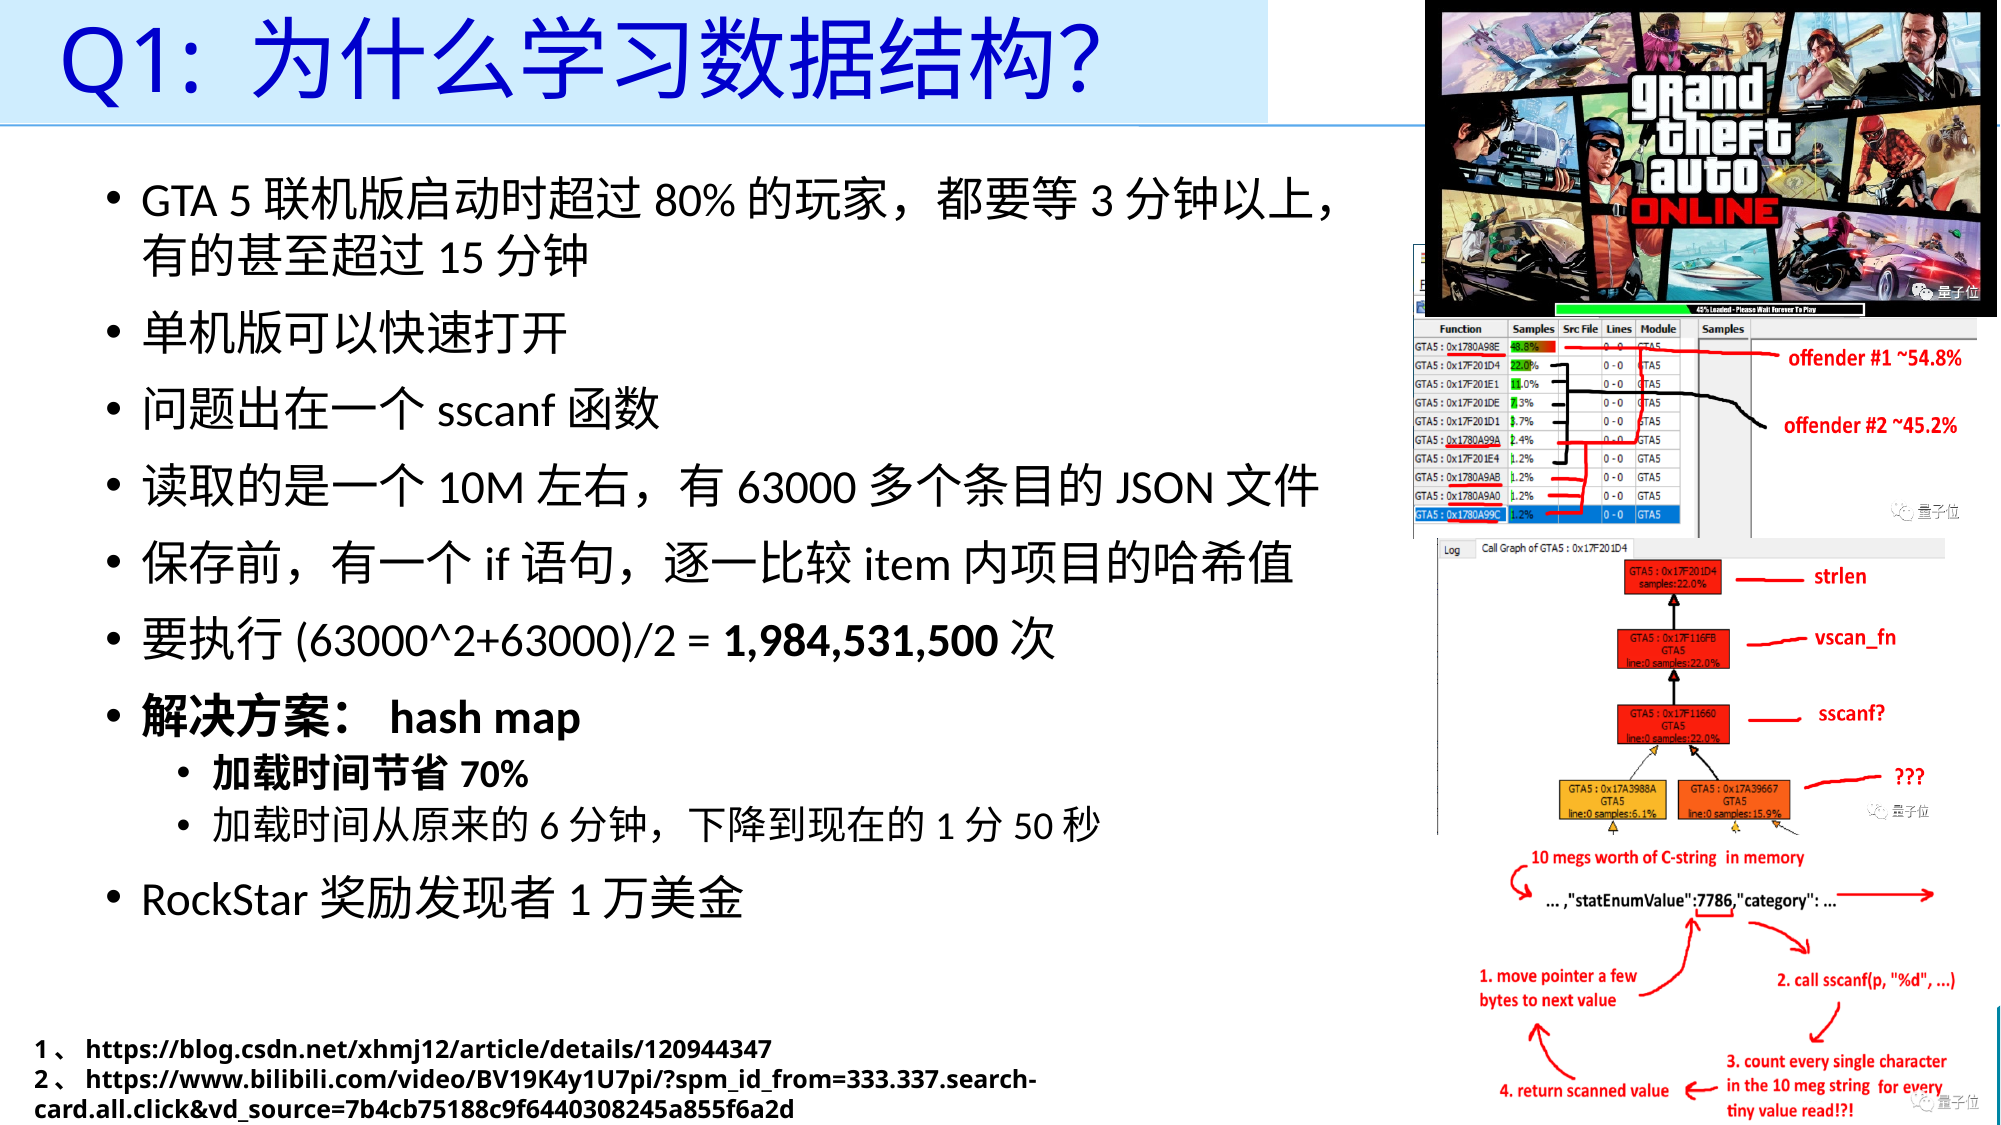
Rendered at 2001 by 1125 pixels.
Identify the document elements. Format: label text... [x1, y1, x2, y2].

text_box 1、https://blog.csdn.net/xhmj12/article/details/120944347 2、https://www.bilibili.com/video/BV19K4y1U7pi/?spm_id_from=333.337.search-card.all.click&vd_source=7b4cb75188c9f6440308245a855f6a2d [19, 1025, 1142, 1125]
list GTA 5联机版启动时超过80%的玩家，都要等3分钟以上，有的甚至超过15分钟 单机版可以快速打开 问题出在一个sscanf函数 读取的是一个10M左右，有63000多个条目的JSON文件 保存前，有一个if语句，逐一比较item内项目的哈希值 要执行(63000^2+63000)/2 = 1,984,531,500次 解决方案：hash map 加载时间节省70% 加载时间从原来的6分钟，下降到现在的1分50秒 RockStar奖励发现者1万美金 [90, 161, 1343, 1014]
picture [1413, 0, 1997, 1125]
title Q1: 为什么学习数据结构？ [43, 7, 1425, 121]
